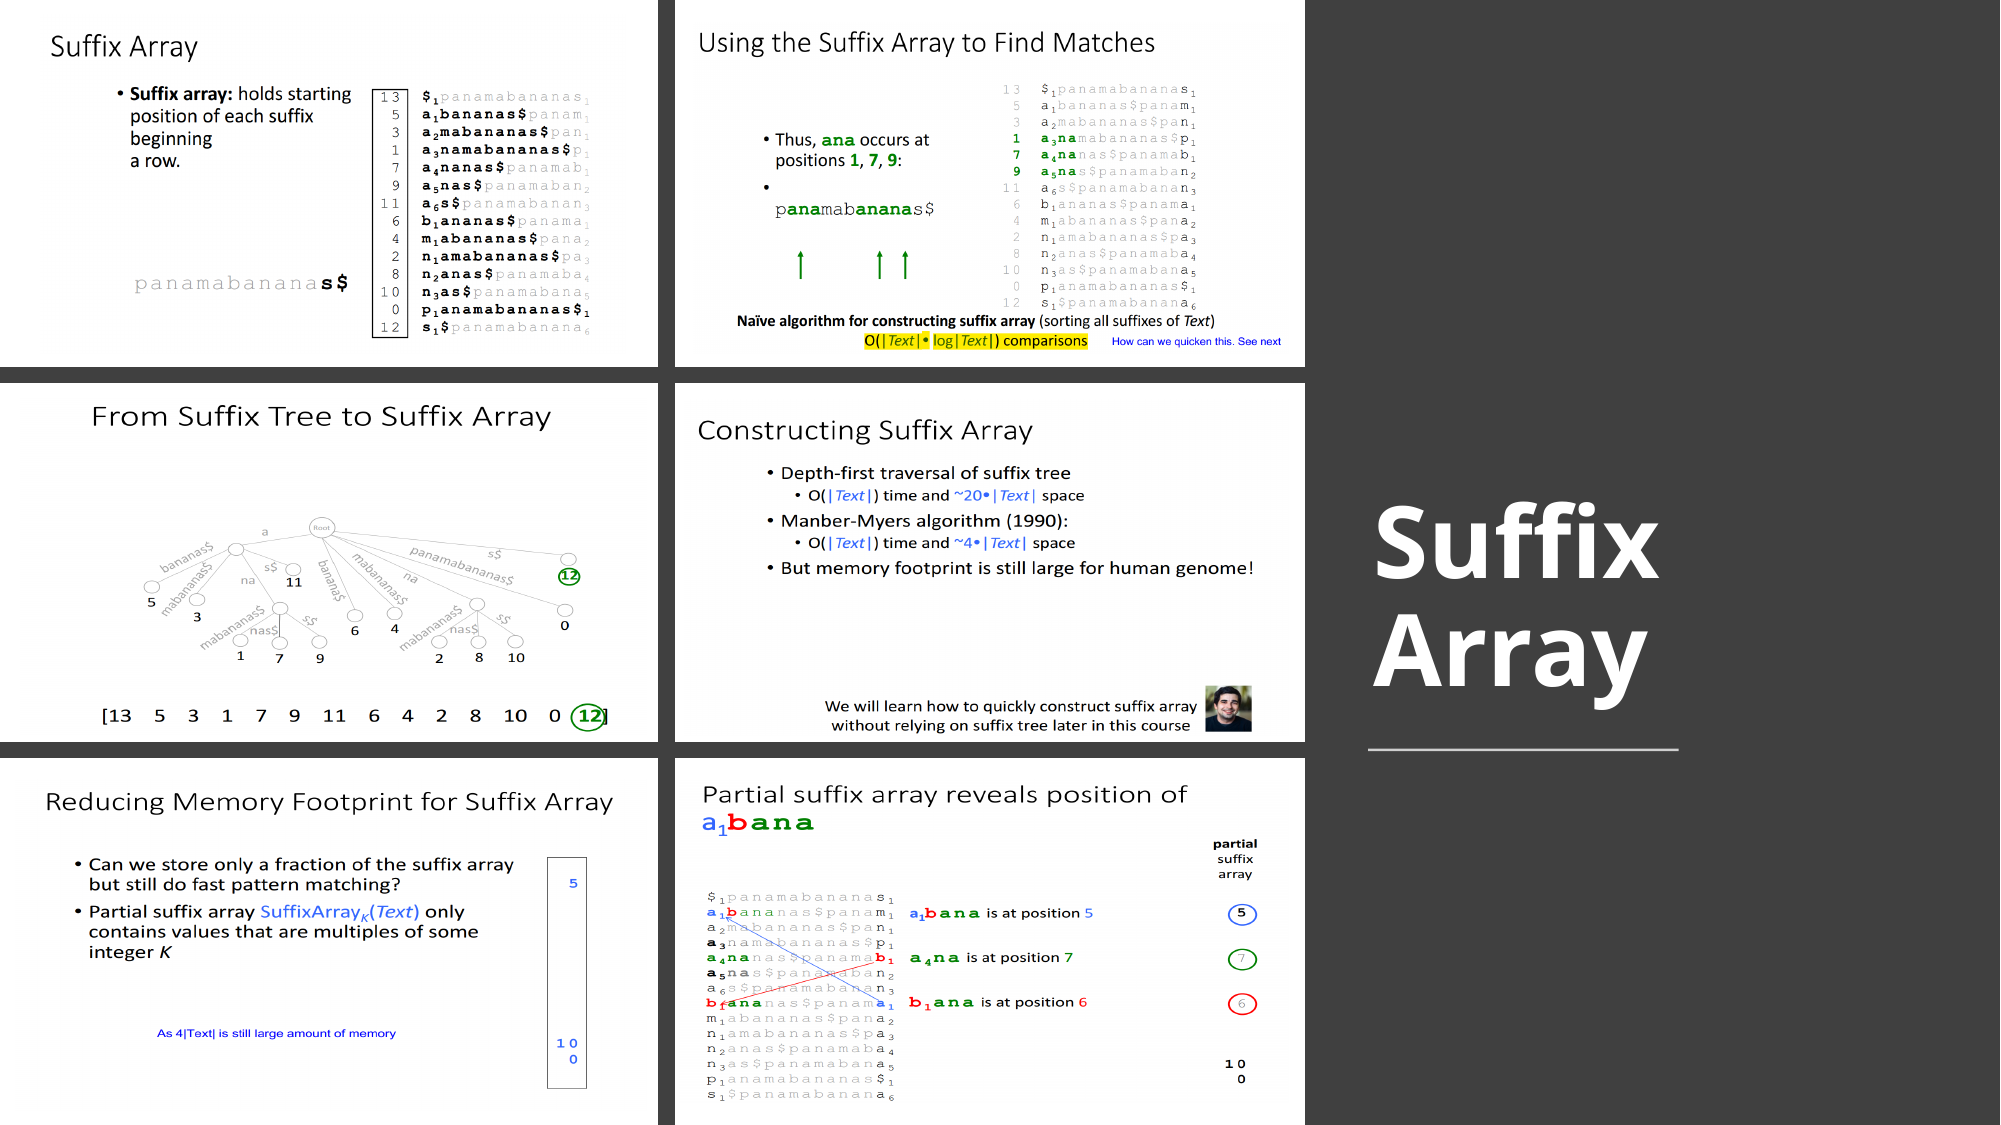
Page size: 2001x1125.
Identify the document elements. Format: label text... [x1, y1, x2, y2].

title Suffix Array [1358, 165, 1825, 716]
picture [15, 779, 647, 1111]
picture [40, 14, 626, 354]
picture [684, 399, 1289, 736]
picture [20, 396, 647, 735]
picture [693, 22, 1289, 354]
text_box [1304, 0, 2000, 1125]
picture [679, 779, 1289, 1103]
